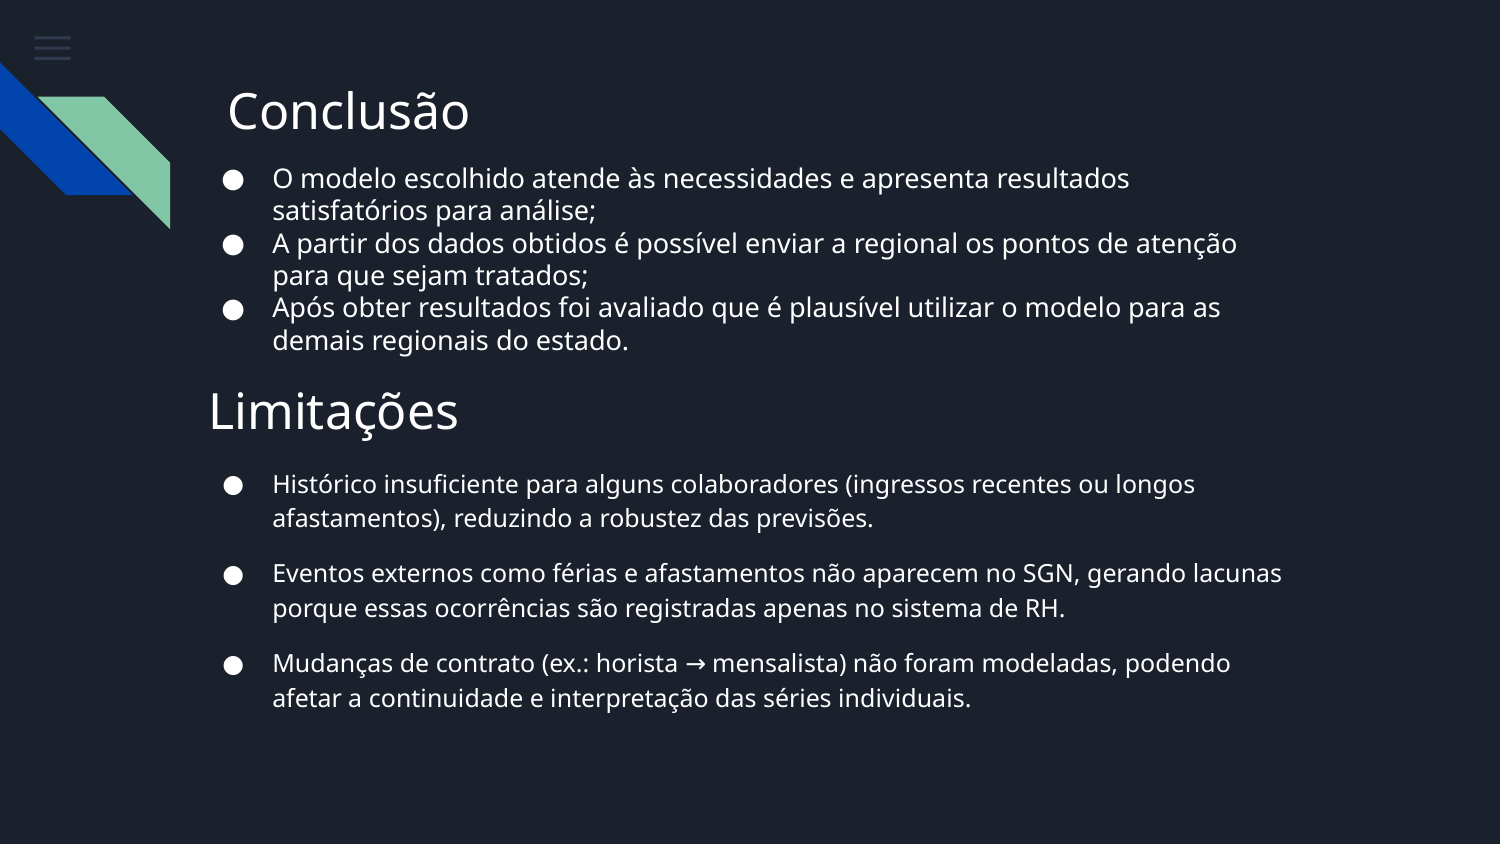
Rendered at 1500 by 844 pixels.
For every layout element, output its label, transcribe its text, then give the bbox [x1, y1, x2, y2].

list Histórico insuficiente para alguns colaboradores (ingressos recentes ou longos afastamentos), reduzindo a robustez das previsões. Eventos externos como férias e afastamentos não aparecem no SGN, gerando lacunas porque essas ocorrências são registradas apenas no sistema de RH. Mudanças de contrato (ex.: horista → mensalista) não foram modeladas, podendo afetar a continuidade e interpretação das séries individuais. [182, 448, 1318, 748]
title Conclusão [212, 64, 1368, 180]
text_box O modelo escolhido atende às necessidades e apresenta resultados satisfatórios para análise; A partir dos dados obtidos é possível enviar a regional os pontos de atenção para que sejam tratados; Após obter resultados foi avaliado que é plausível utilizar o modelo para as demais regionais do estado. [182, 145, 1265, 362]
title Limitações [193, 364, 1348, 480]
